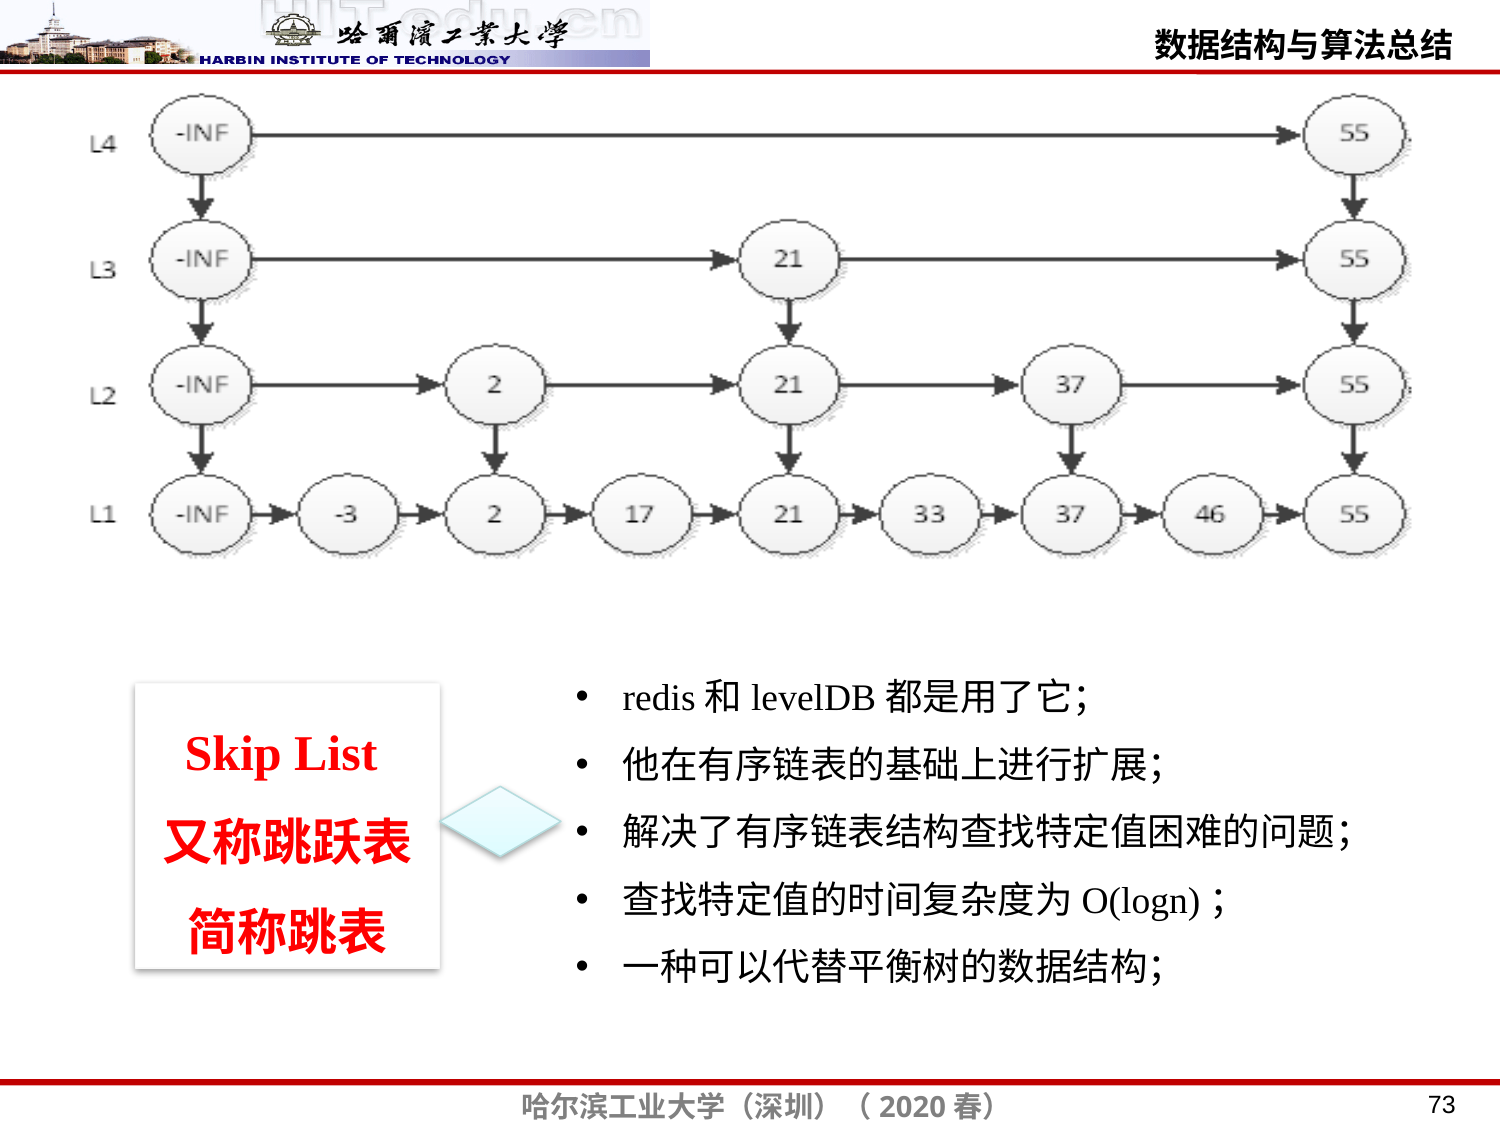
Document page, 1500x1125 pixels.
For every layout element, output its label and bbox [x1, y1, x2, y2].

picture [40, 90, 1436, 564]
picture [0, 0, 650, 67]
text_box [135, 643, 1388, 1000]
